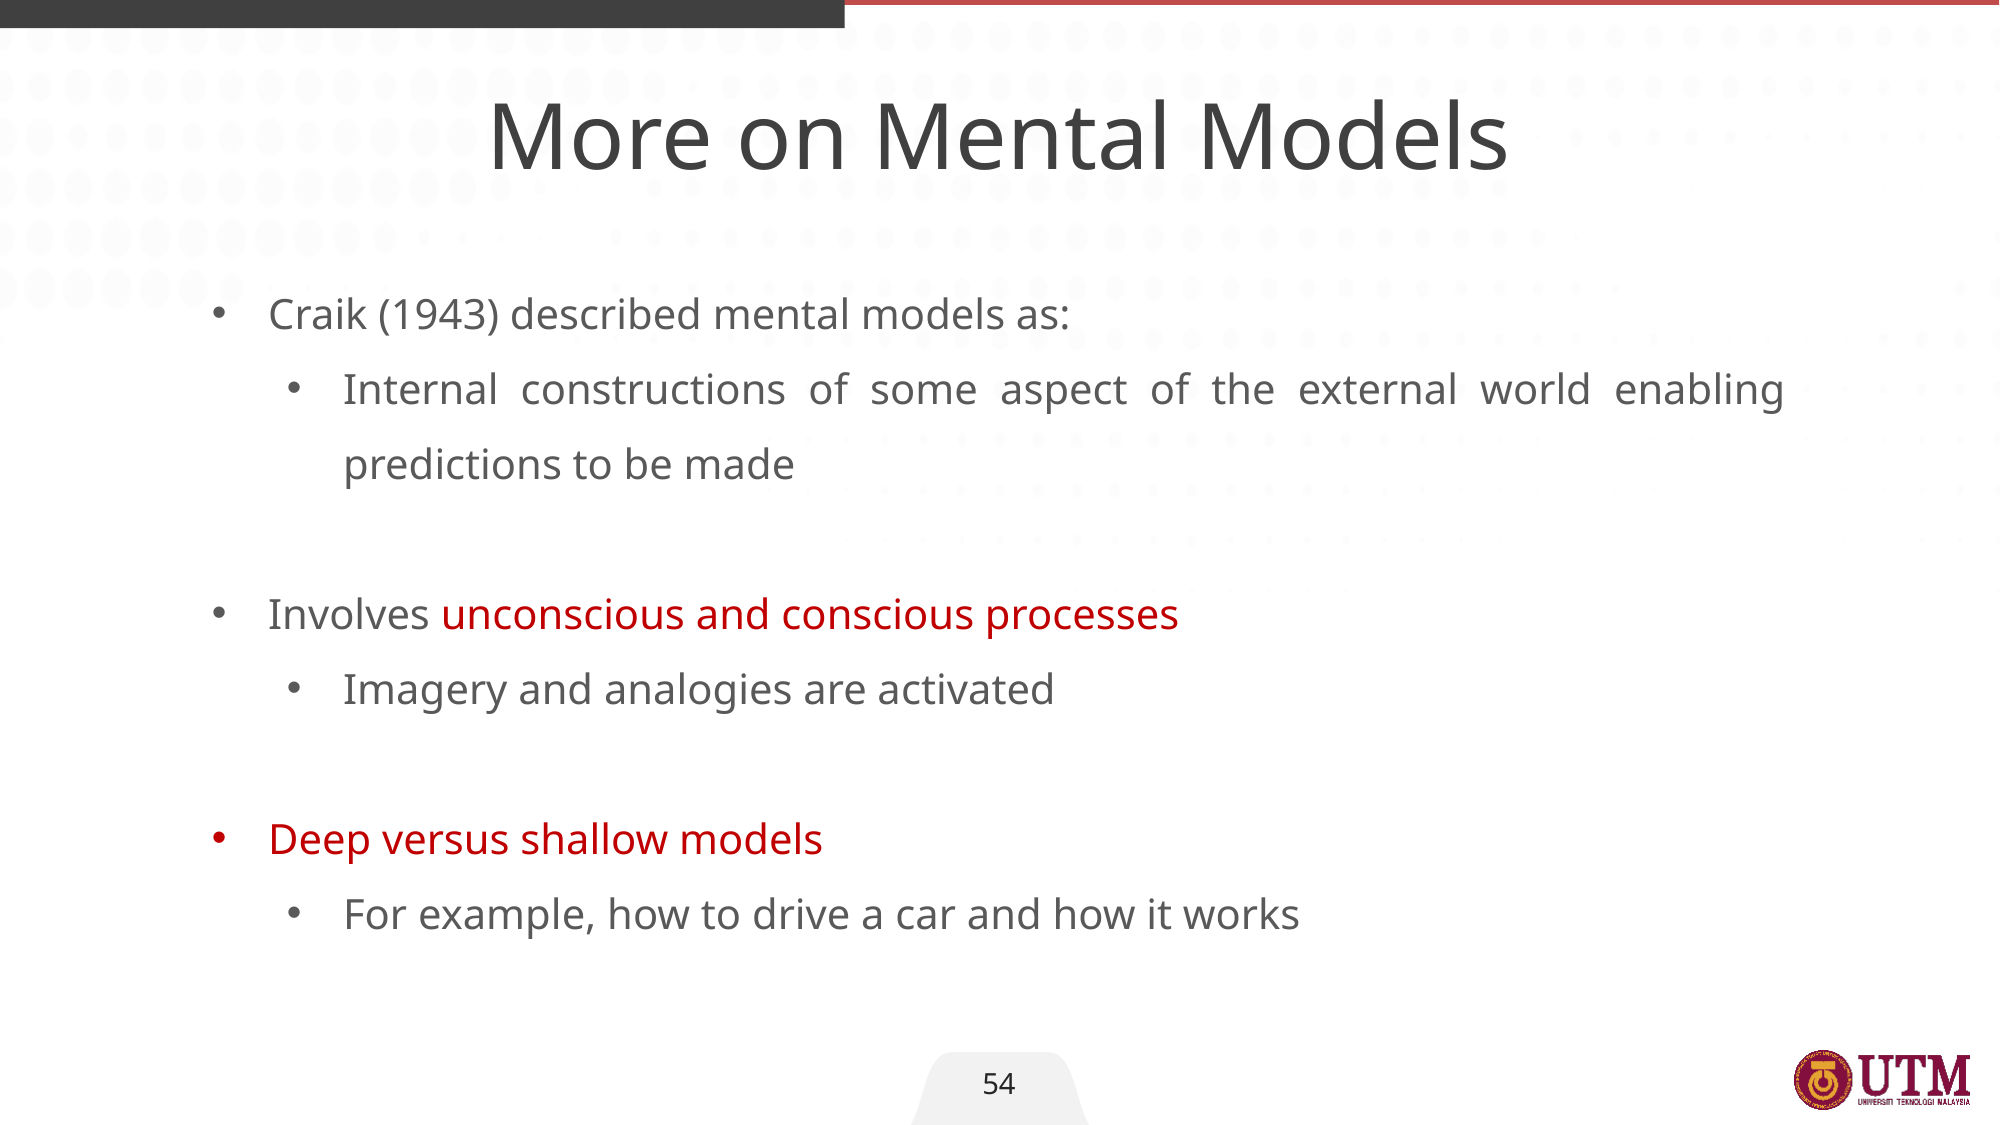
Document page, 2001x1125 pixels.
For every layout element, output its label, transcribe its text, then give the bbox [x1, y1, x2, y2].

picture [1794, 1050, 1970, 1110]
text_box Craik (1943) described mental models as: Internal constructions of some aspect of the external world enabling predictions to be made Involves unconscious and conscious processes Imagery and analogies are activated Deep versus shallow models For example, how to drive a car and how it works [197, 255, 1801, 945]
text_box More on Mental Models [91, 70, 1907, 196]
picture [0, 0, 2001, 645]
slide_number 54 [774, 1055, 1225, 1116]
